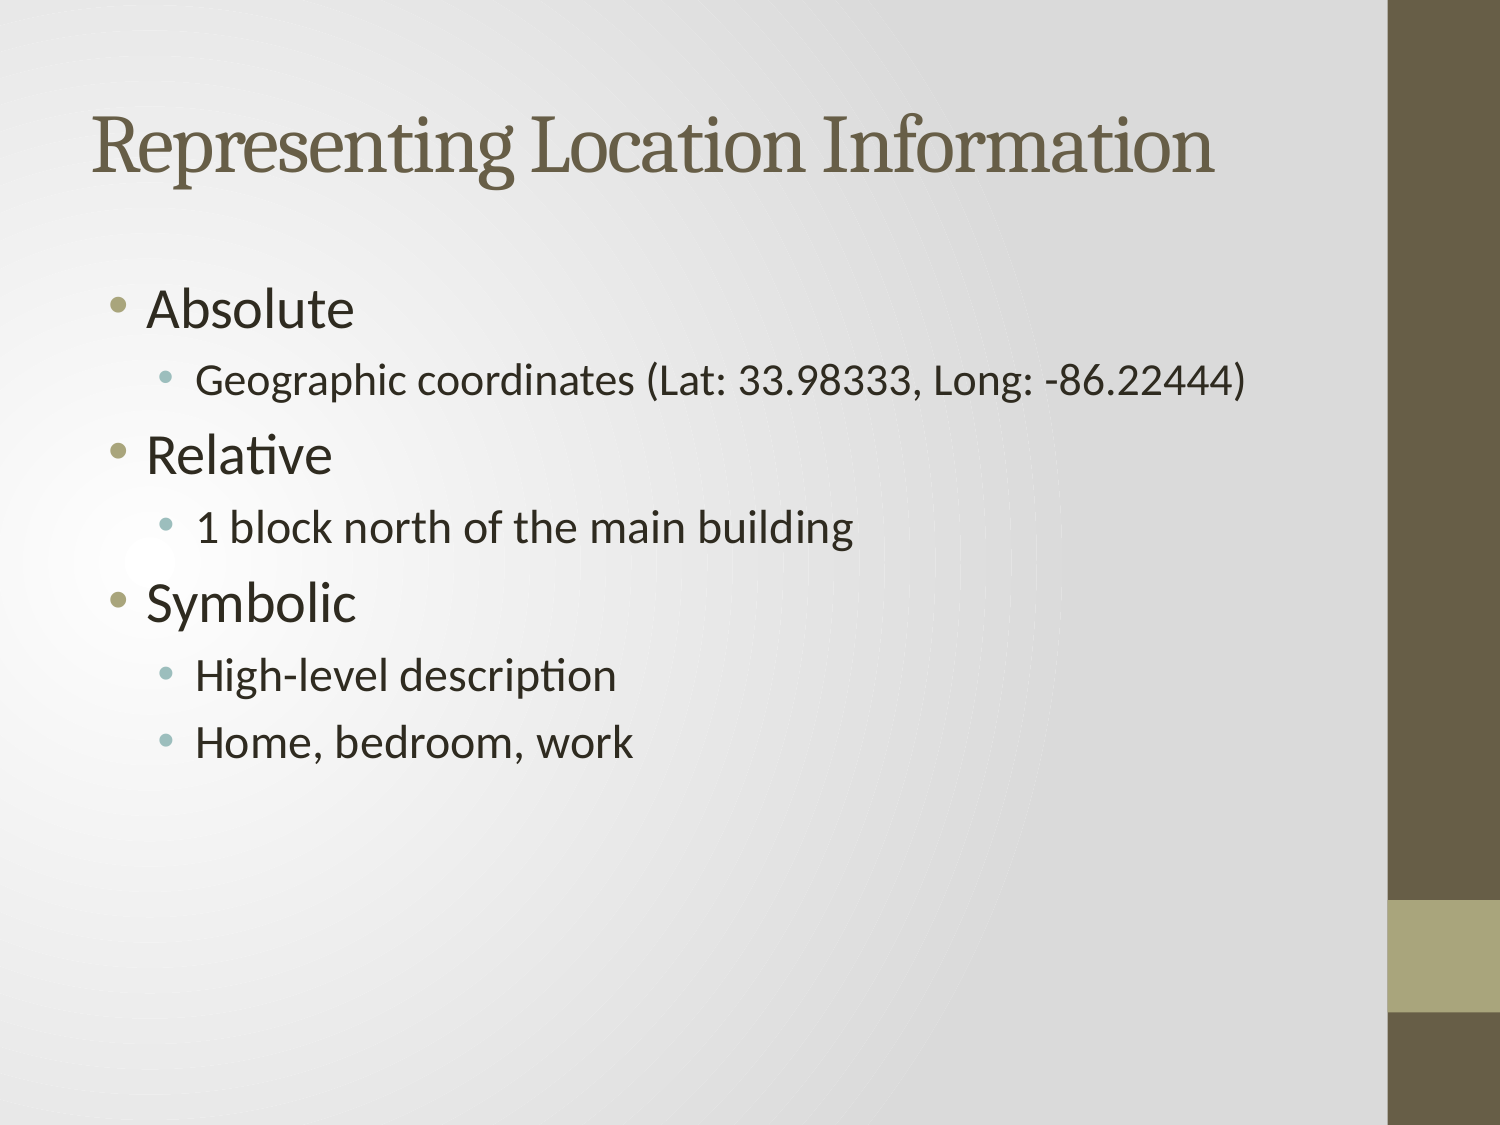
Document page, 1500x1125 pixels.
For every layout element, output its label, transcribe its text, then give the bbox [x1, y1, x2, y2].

list Absolute Geographic coordinates (Lat: 33.98333, Long: -86.22444) Relative 1 block north of the main building Symbolic High-level description Home, bedroom, work [75, 262, 1325, 1050]
title Representing Location Information [75, 45, 1325, 233]
